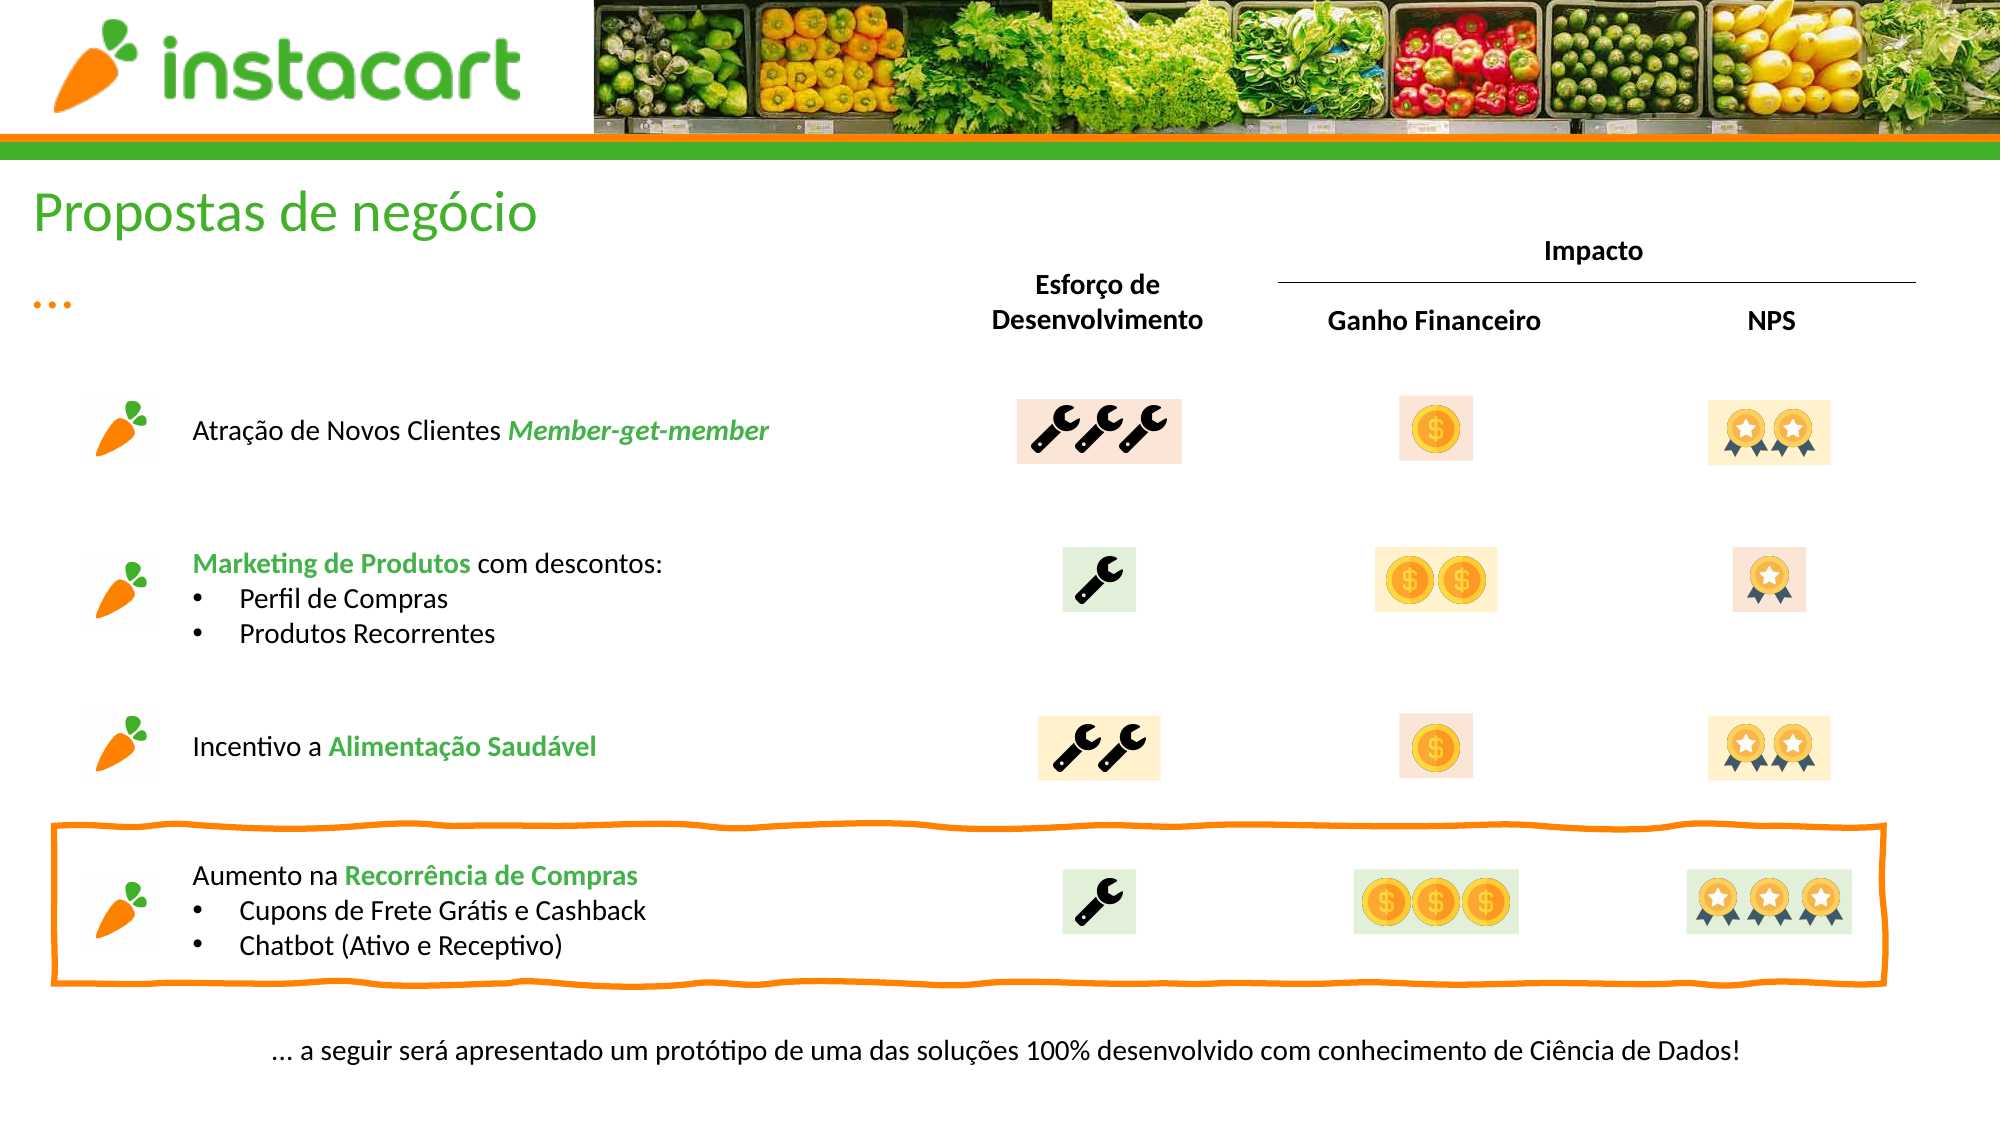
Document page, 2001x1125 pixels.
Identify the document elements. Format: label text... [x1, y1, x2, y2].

text_box [52, 822, 1887, 988]
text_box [1031, 405, 1167, 453]
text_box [1053, 724, 1146, 772]
text_box [1374, 546, 1498, 613]
text_box ... [15, 242, 103, 328]
picture [1412, 724, 1460, 772]
picture [86, 875, 156, 945]
text_box Impacto [1450, 223, 1738, 274]
text_box Atração de Novos Clientes Member-get-member [177, 403, 954, 454]
text_box [1062, 546, 1137, 613]
text_box [1707, 715, 1832, 782]
picture [1412, 405, 1460, 453]
text_box Incentivo a Alimentação Saudável [177, 719, 954, 770]
text_box [1016, 398, 1183, 465]
picture [593, 0, 2000, 137]
text_box Ganho Financeiro [1290, 293, 1579, 344]
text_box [1386, 556, 1486, 604]
text_box [1732, 546, 1807, 613]
text_box [1707, 399, 1832, 466]
picture [1745, 556, 1794, 604]
text_box Marketing de Produtos com descontos: Perfil de Compras Produtos Recorrentes [177, 537, 954, 657]
picture [86, 394, 156, 463]
text_box NPS [1627, 293, 1916, 344]
picture [86, 709, 156, 779]
text_box ... a seguir será apresentado um protótipo de uma das soluções 100% desenvolvido com conhecimento de Ciência de Dados! [256, 1023, 1855, 1109]
text_box Esforço de Desenvolvimento [953, 258, 1242, 344]
picture [54, 19, 520, 114]
text_box [1037, 715, 1162, 782]
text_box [1722, 409, 1817, 457]
picture [1075, 556, 1123, 604]
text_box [1722, 724, 1817, 772]
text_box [1694, 878, 1845, 926]
text_box [1398, 395, 1474, 462]
picture [1075, 878, 1123, 926]
picture [86, 555, 156, 625]
text_box [0, 133, 2000, 141]
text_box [1362, 878, 1510, 926]
text_box [1398, 712, 1474, 779]
text_box Propostas de negócio [18, 165, 554, 251]
text_box [0, 141, 2000, 161]
